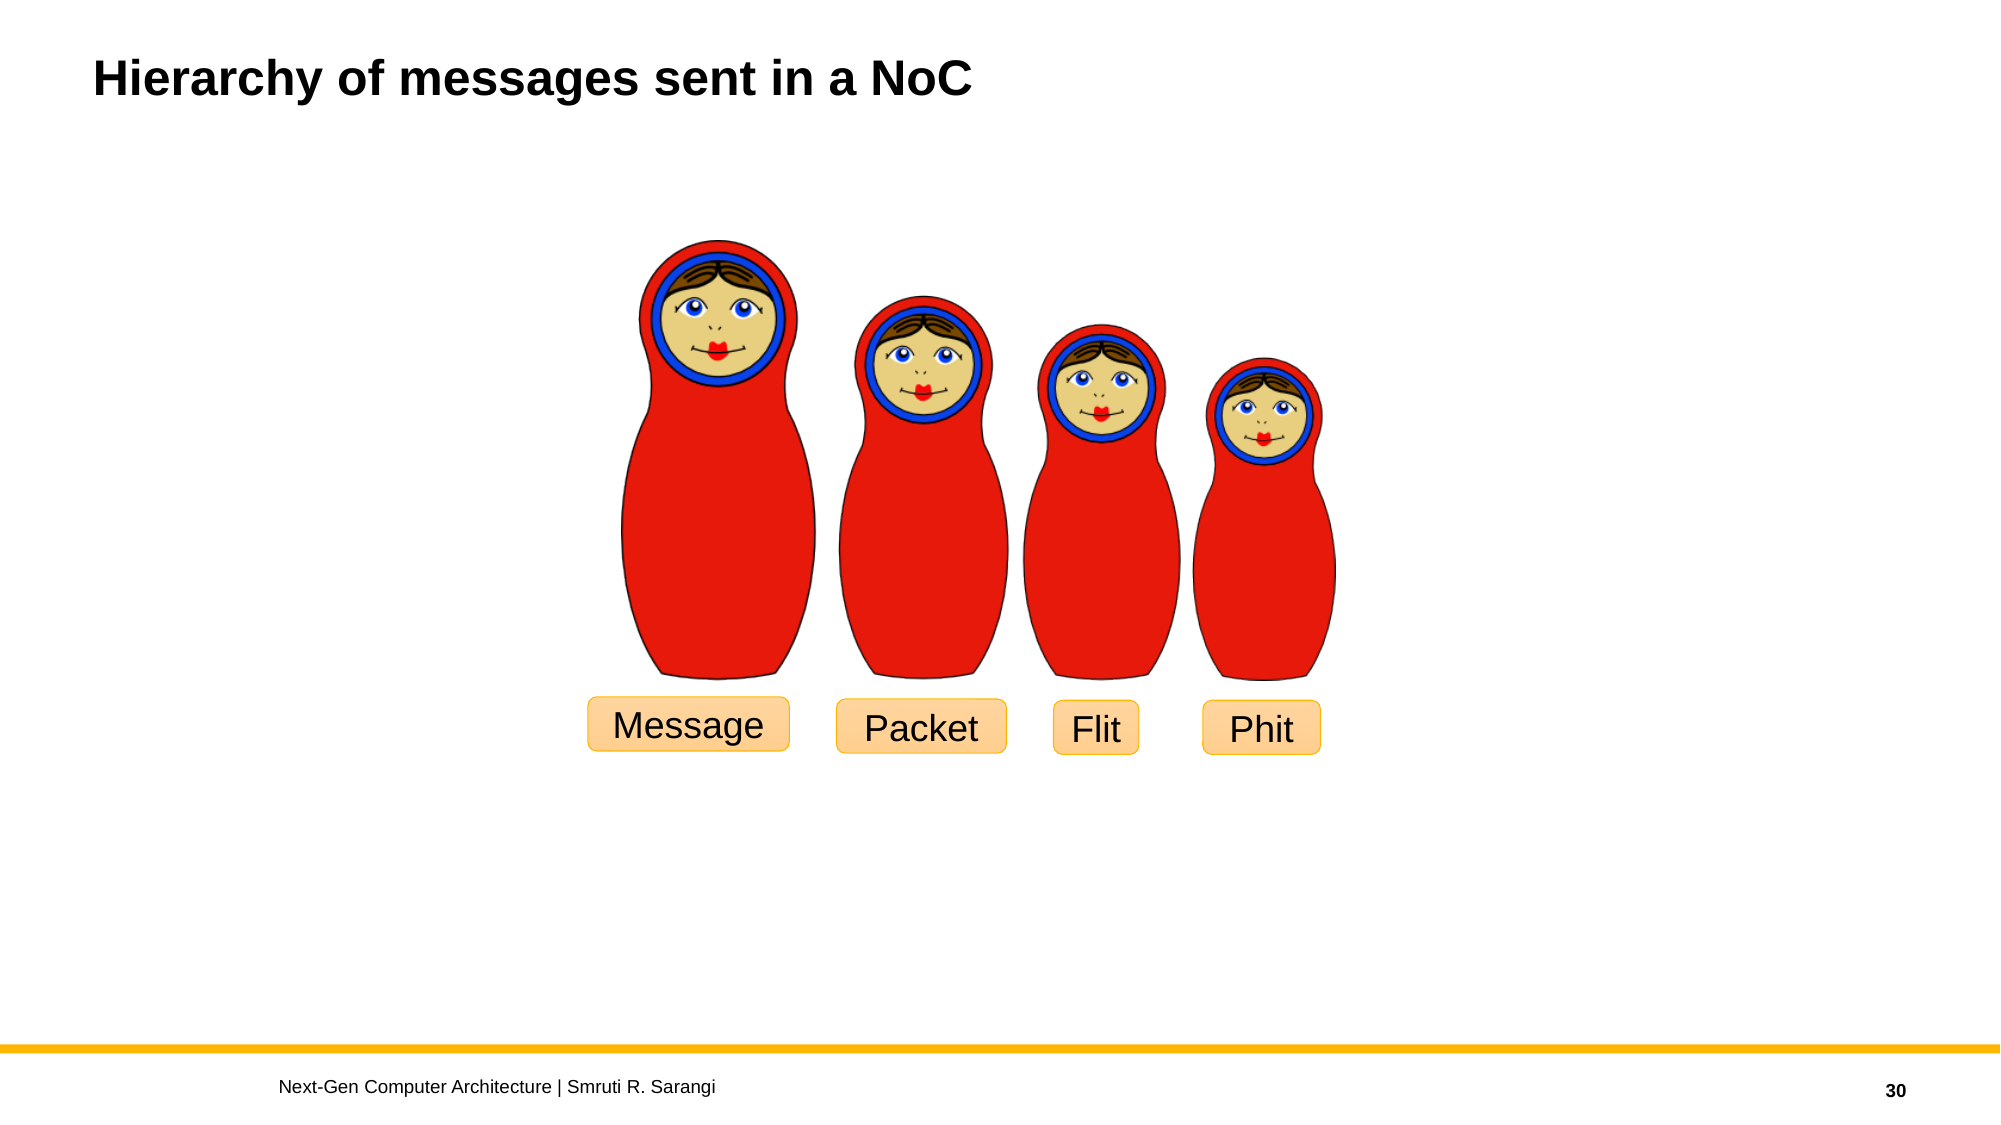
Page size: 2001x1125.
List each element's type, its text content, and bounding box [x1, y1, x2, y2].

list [621, 240, 1336, 681]
text_box Phit [1202, 699, 1322, 755]
text_box Flit [1052, 699, 1140, 755]
text_box Message [587, 696, 790, 752]
slide_number 30 [1711, 1071, 1922, 1109]
title Hierarchy of messages sent in a NoC [78, 45, 1578, 180]
text_box Packet [835, 698, 1008, 754]
footer Next-Gen Computer Architecture | Smruti R. Sarangi [263, 1067, 1464, 1105]
